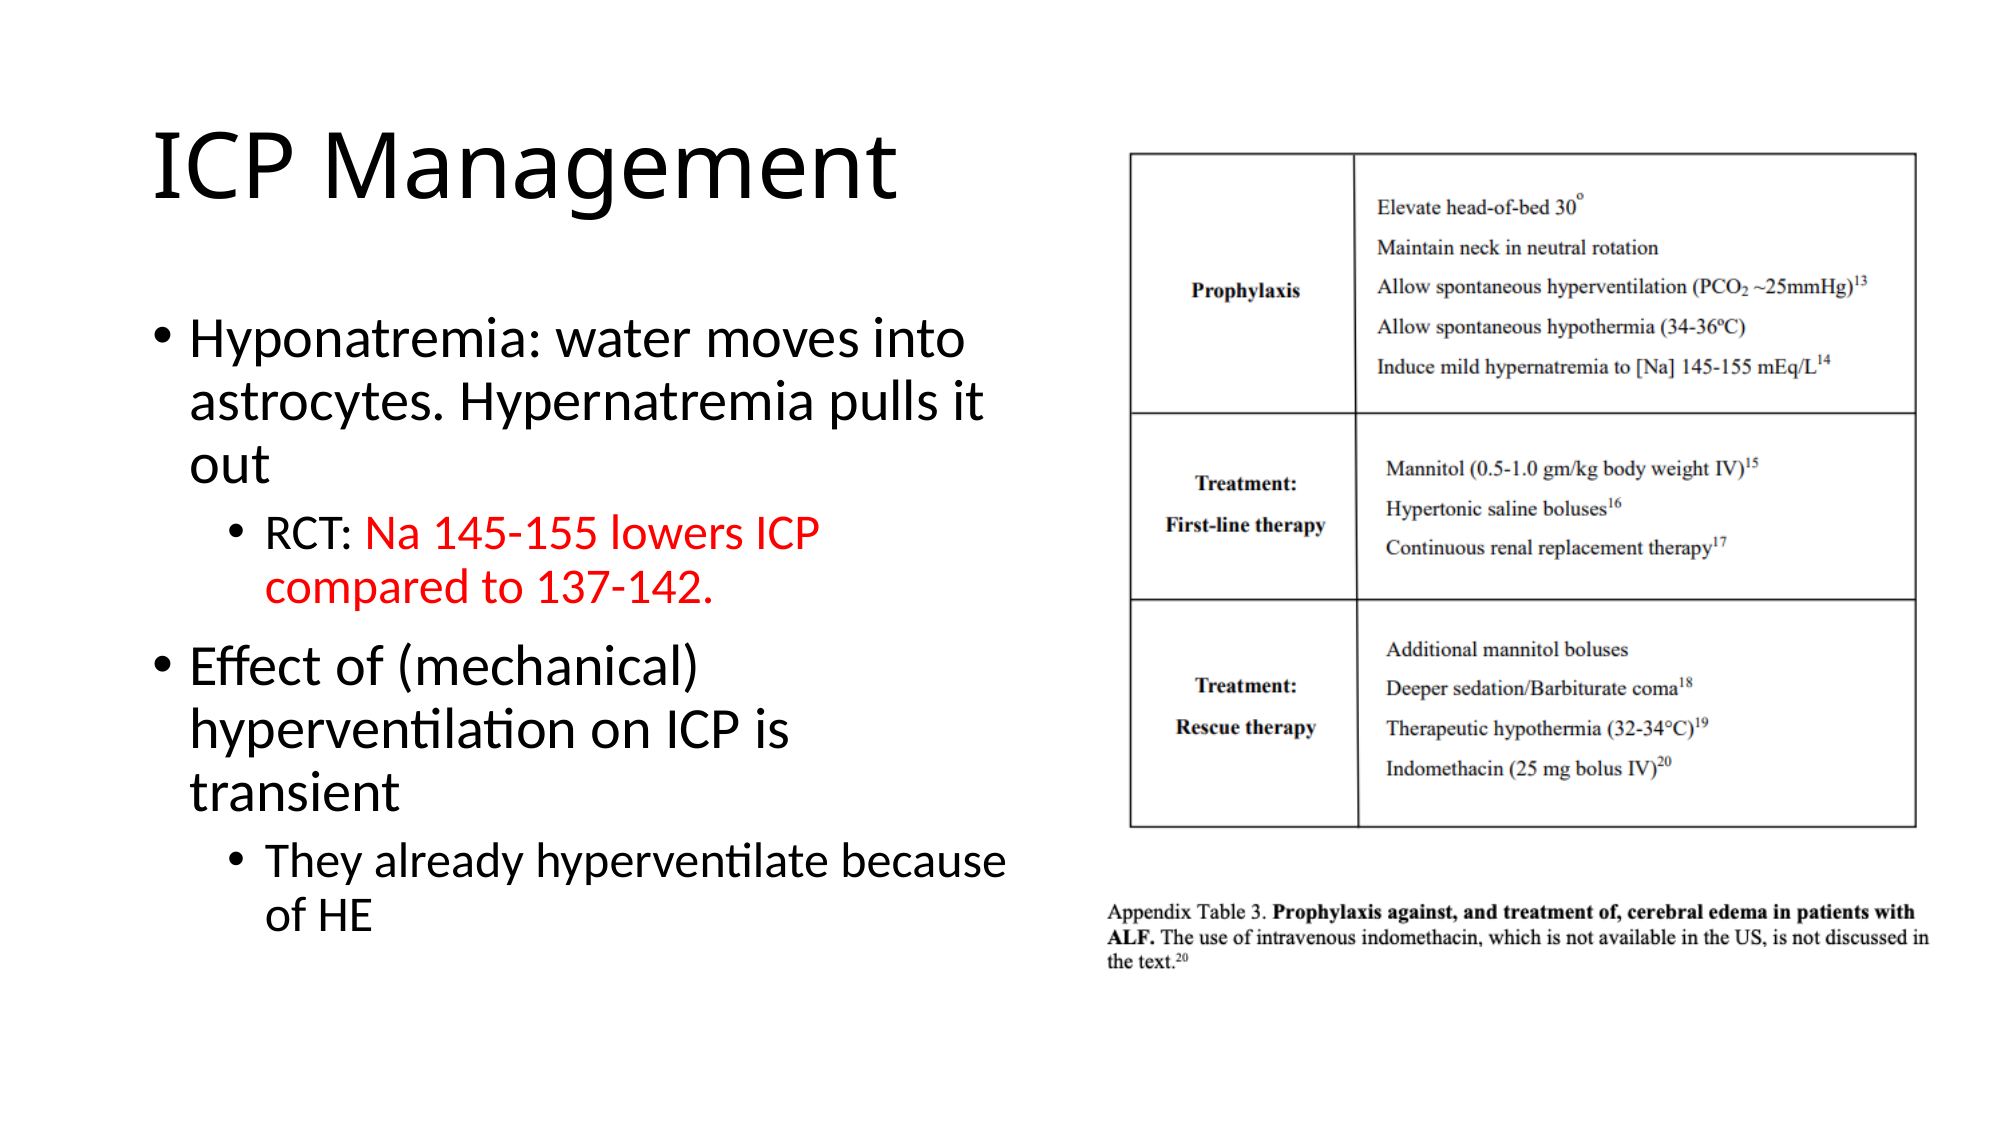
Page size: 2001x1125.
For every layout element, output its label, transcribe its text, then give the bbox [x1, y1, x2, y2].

picture [1090, 114, 1953, 1014]
list Hyponatremia: water moves into astrocytes. Hypernatremia pulls it out RCT: Na 145-155 lowers ICP compared to 137-142. Effect of (mechanical) hyperventilation on ICP is transient They already hyperventilate because of HE [137, 299, 1024, 1014]
title ICP Management [137, 59, 1863, 278]
